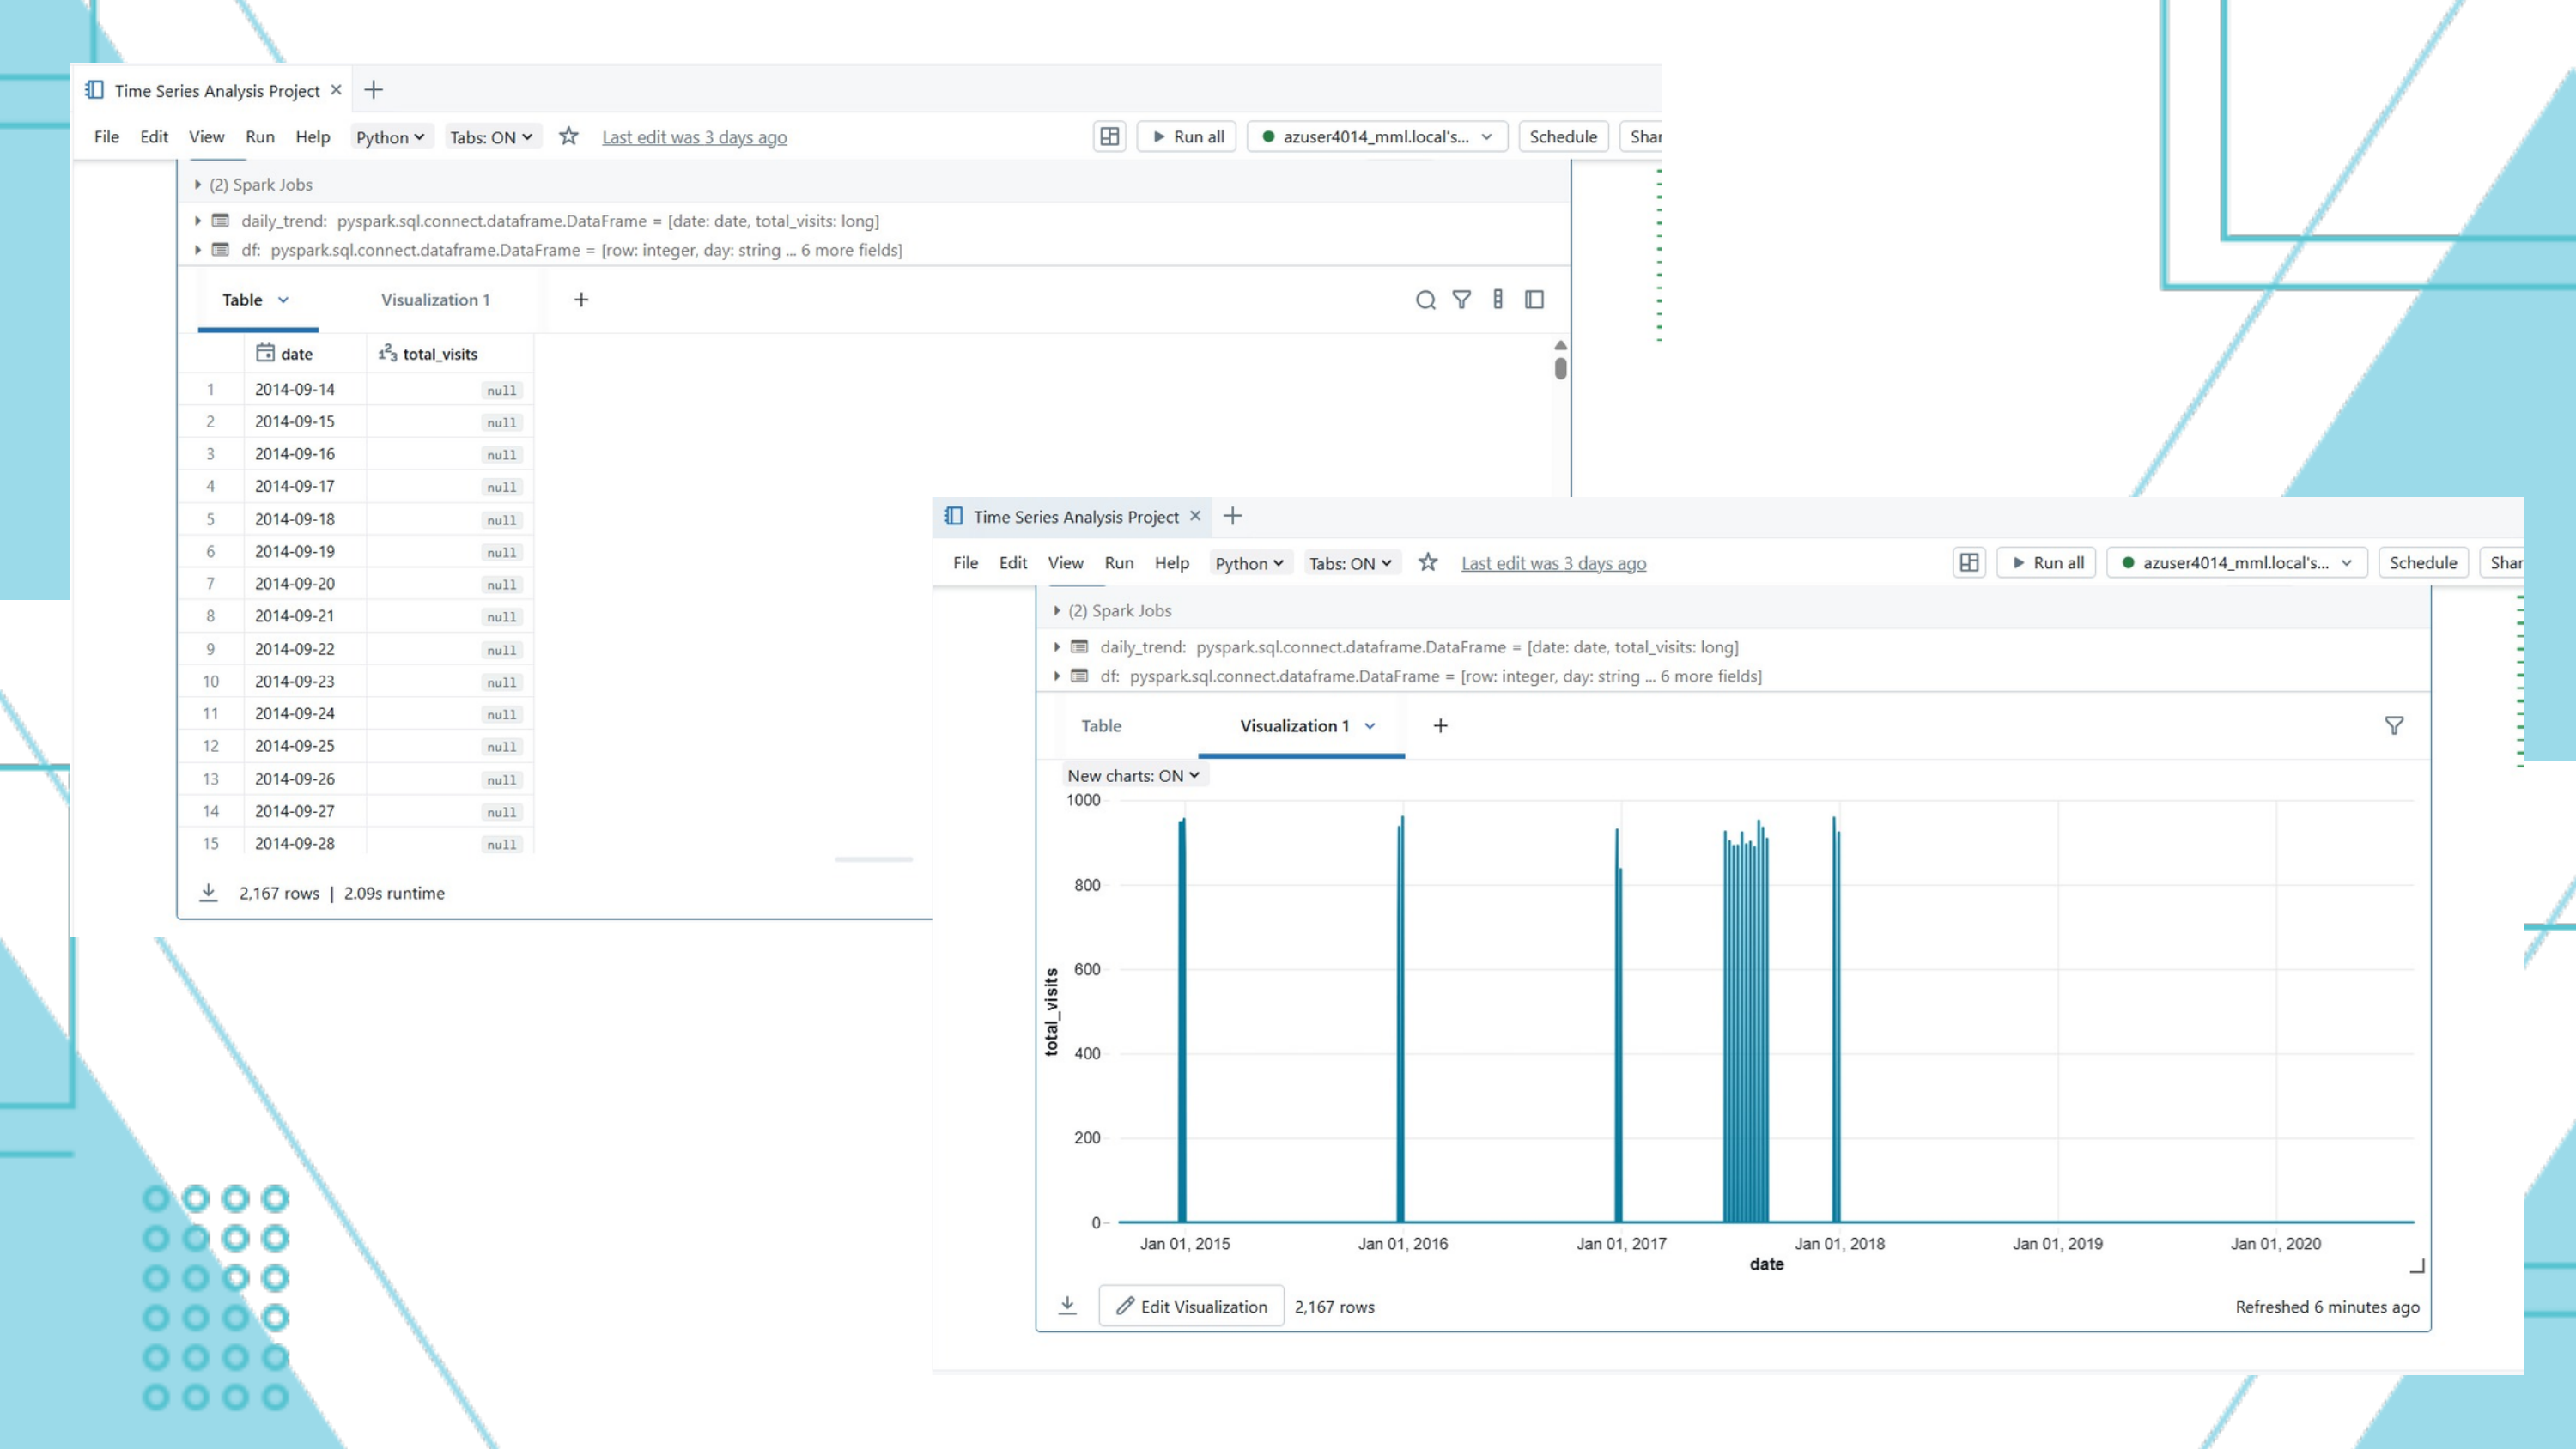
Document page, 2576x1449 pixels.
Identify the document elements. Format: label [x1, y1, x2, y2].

text_box [932, 497, 2524, 1375]
text_box [0, 689, 519, 1449]
text_box [0, 0, 540, 600]
text_box [2078, 849, 2576, 1449]
text_box [70, 63, 1662, 937]
text_box [2057, 0, 2576, 761]
